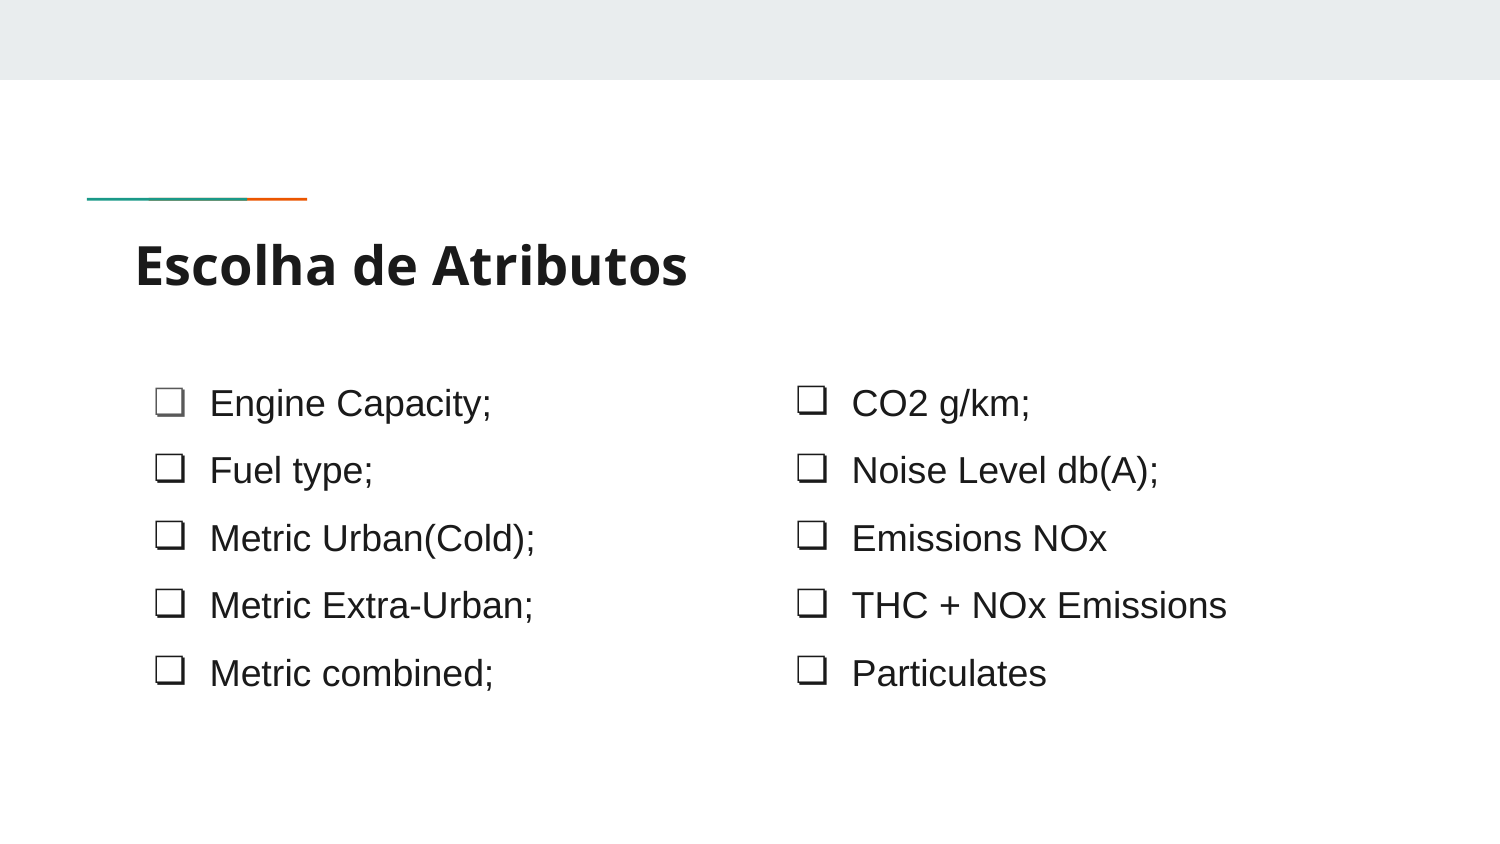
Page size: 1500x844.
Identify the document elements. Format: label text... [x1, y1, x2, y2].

list CO2 g/km; Noise Level db(A); Emissions NOx THC + NOx Emissions Particulates [761, 341, 1381, 712]
title Escolha de Atributos [119, 216, 1381, 305]
list Engine Capacity; Fuel type; Metric Urban(Cold); Metric Extra-Urban; Metric combined; [119, 341, 739, 712]
